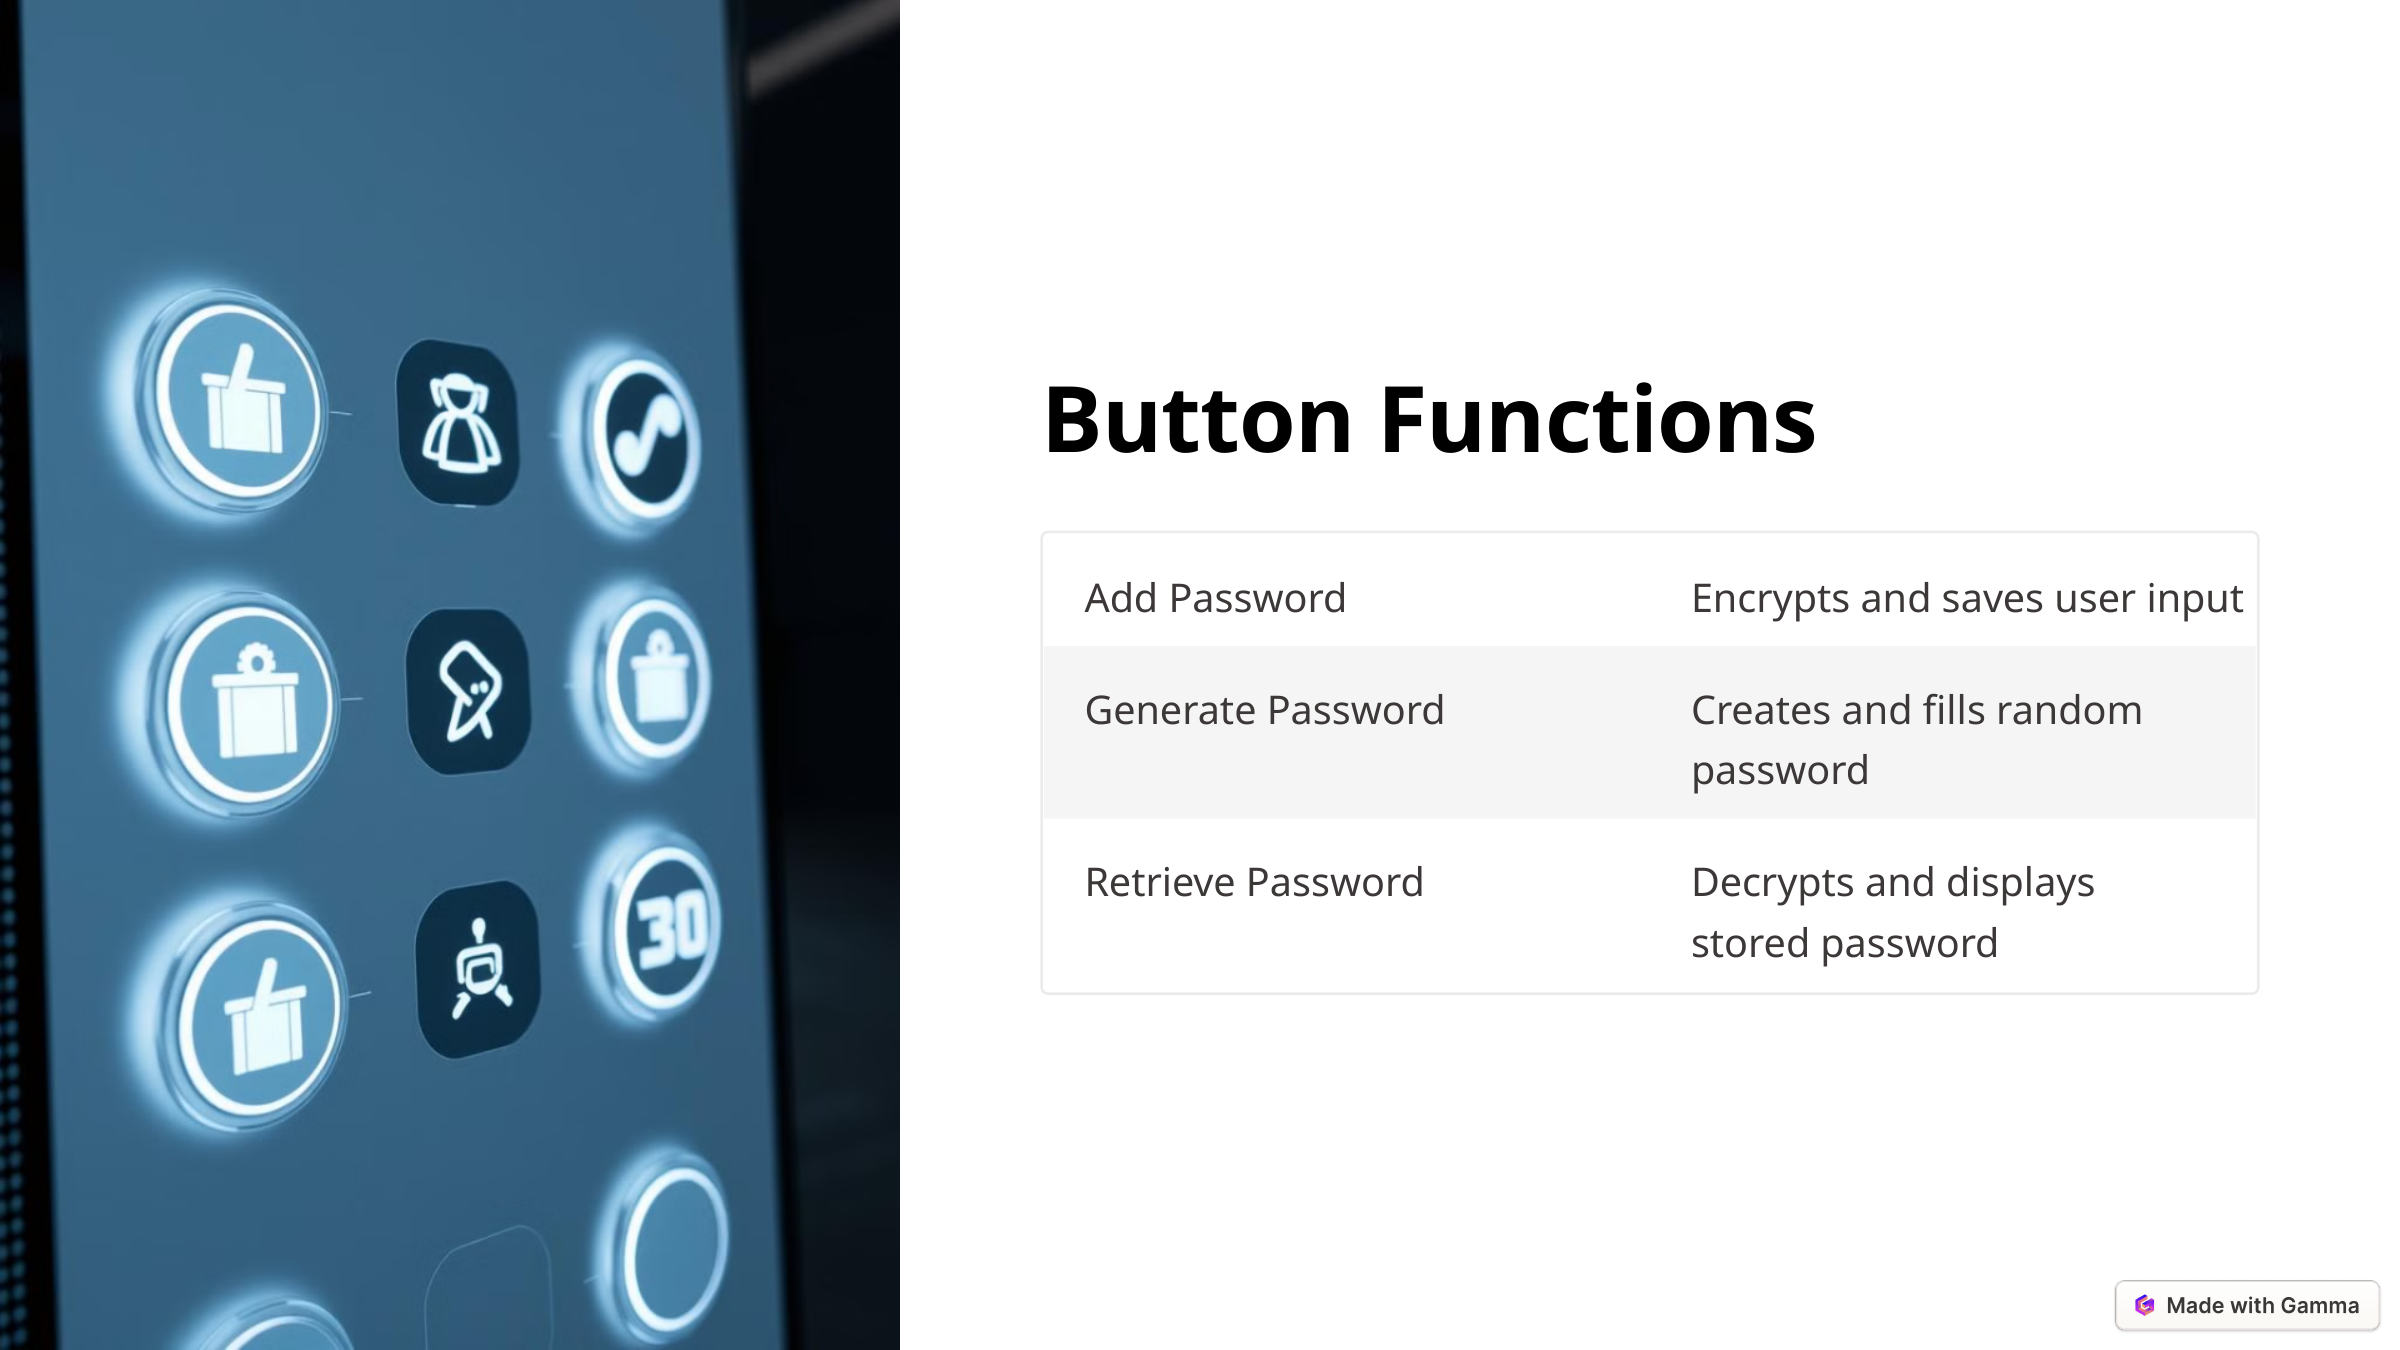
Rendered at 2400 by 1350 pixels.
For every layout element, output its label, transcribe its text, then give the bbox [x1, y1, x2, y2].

text_box [1041, 531, 2259, 994]
text_box Decrypts and displays stored password [1691, 844, 2216, 966]
text_box Add Password [1084, 559, 1609, 621]
picture [2106, 1271, 2389, 1339]
text_box Button Functions [1041, 356, 1962, 472]
text_box [1044, 646, 2256, 818]
text_box Generate Password [1084, 671, 1609, 733]
picture [0, 0, 900, 1350]
text_box Encrypts and saves user input [1691, 559, 2216, 621]
text_box Creates and fills random password [1691, 671, 2216, 794]
text_box [1044, 818, 2256, 992]
text_box [1044, 534, 2256, 646]
text_box Retrieve Password [1084, 844, 1609, 905]
